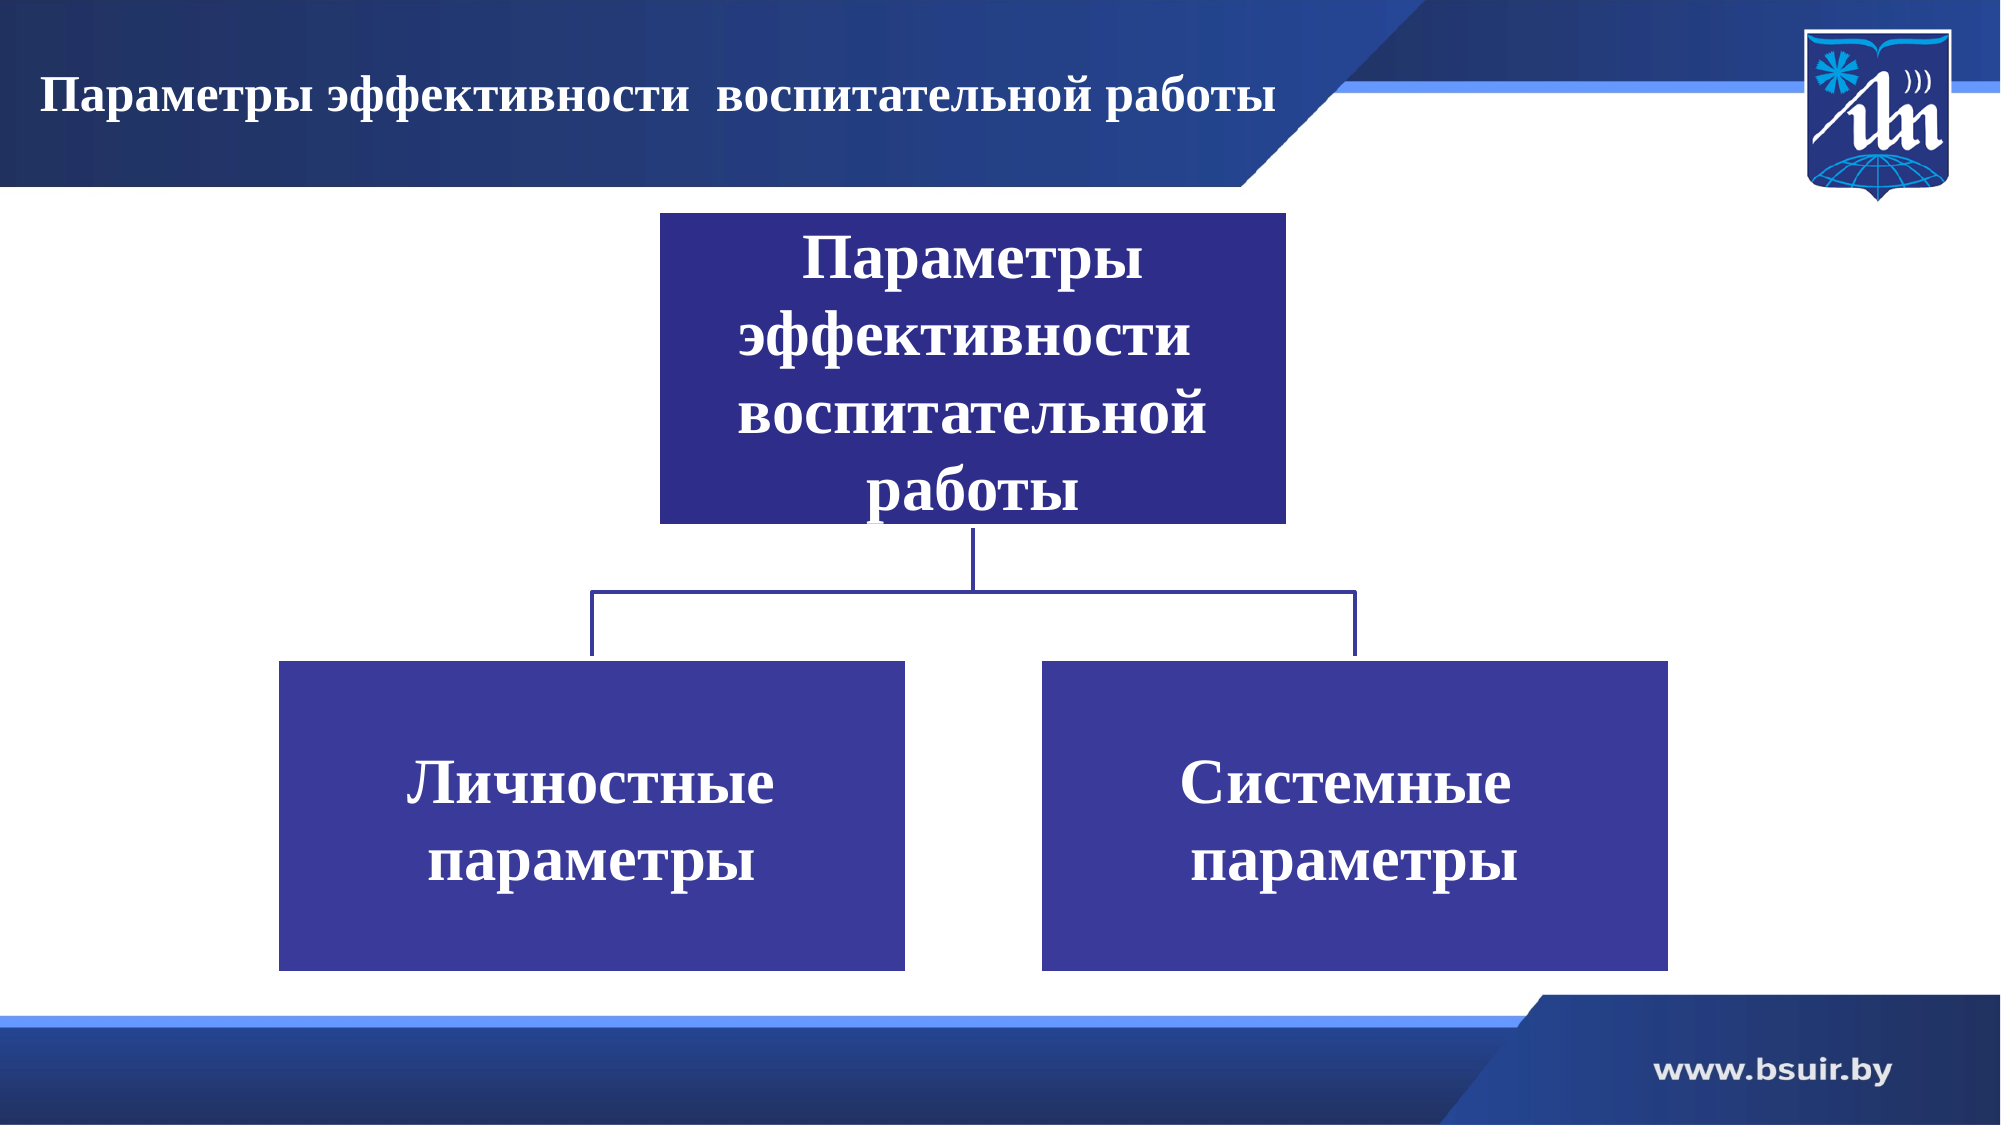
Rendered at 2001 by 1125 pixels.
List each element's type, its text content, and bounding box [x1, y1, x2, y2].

title Параметры эффективности воспитательной работы [24, 25, 1336, 156]
picture [0, 0, 2001, 1125]
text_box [276, 90, 1671, 1095]
